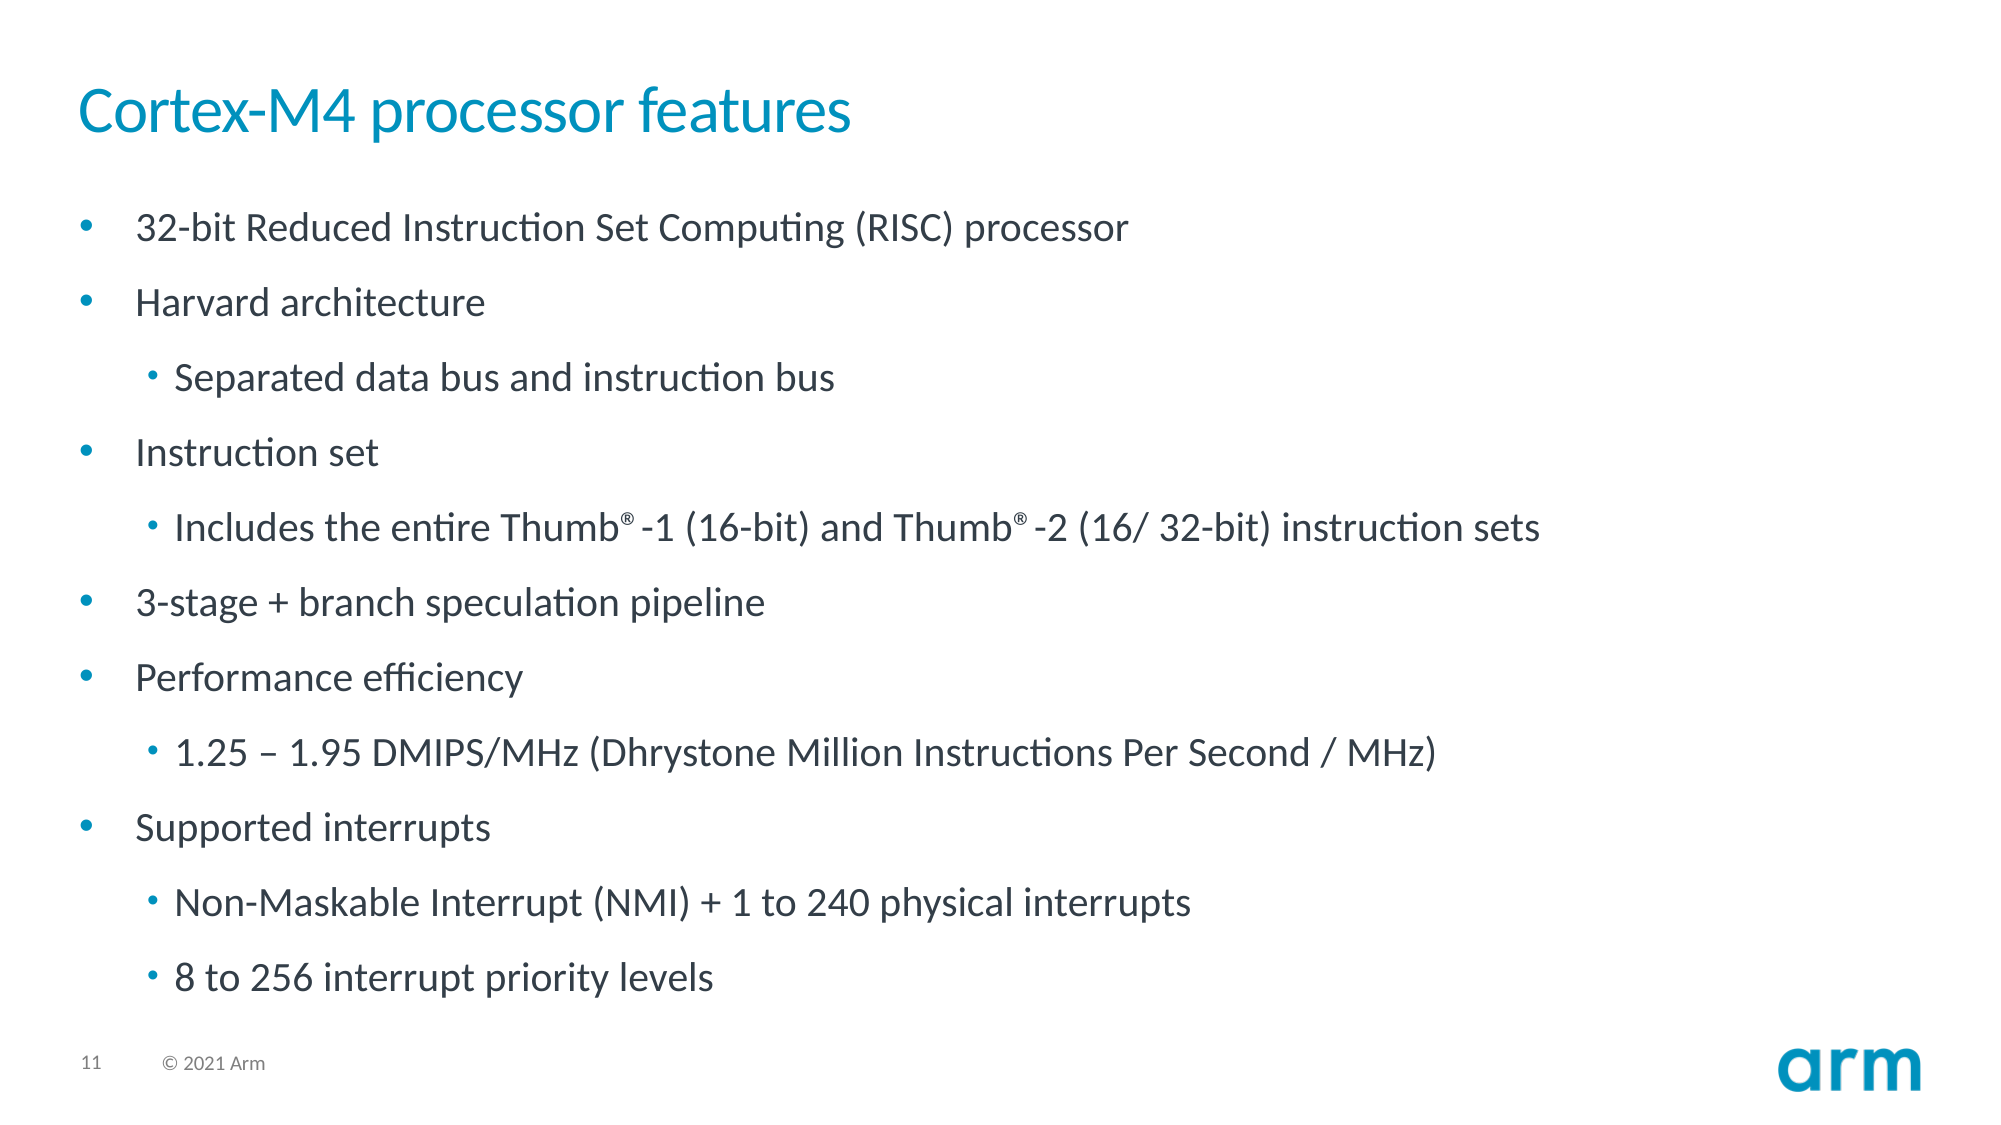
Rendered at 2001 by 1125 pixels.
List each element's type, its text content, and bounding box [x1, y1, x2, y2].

picture [1777, 1047, 1922, 1093]
title Cortex-M4 processor features [78, 78, 1922, 186]
list 32-bit Reduced Instruction Set Computing (RISC) processor Harvard architecture Separated data bus and instruction bus Instruction set Includes the entire Thumb®-1 (16-bit) and Thumb®-2 (16/ 32-bit) instruction sets 3-stage + branch speculation pipeline Performance efficiency 1.25 – 1.95 DMIPS/MHz (Dhrystone Million Instructions Per Second / MHz) Supported interrupts Non-Maskable Interrupt (NMI) + 1 to 240 physical interrupts 8 to 256 interrupt priority levels [79, 200, 1910, 968]
